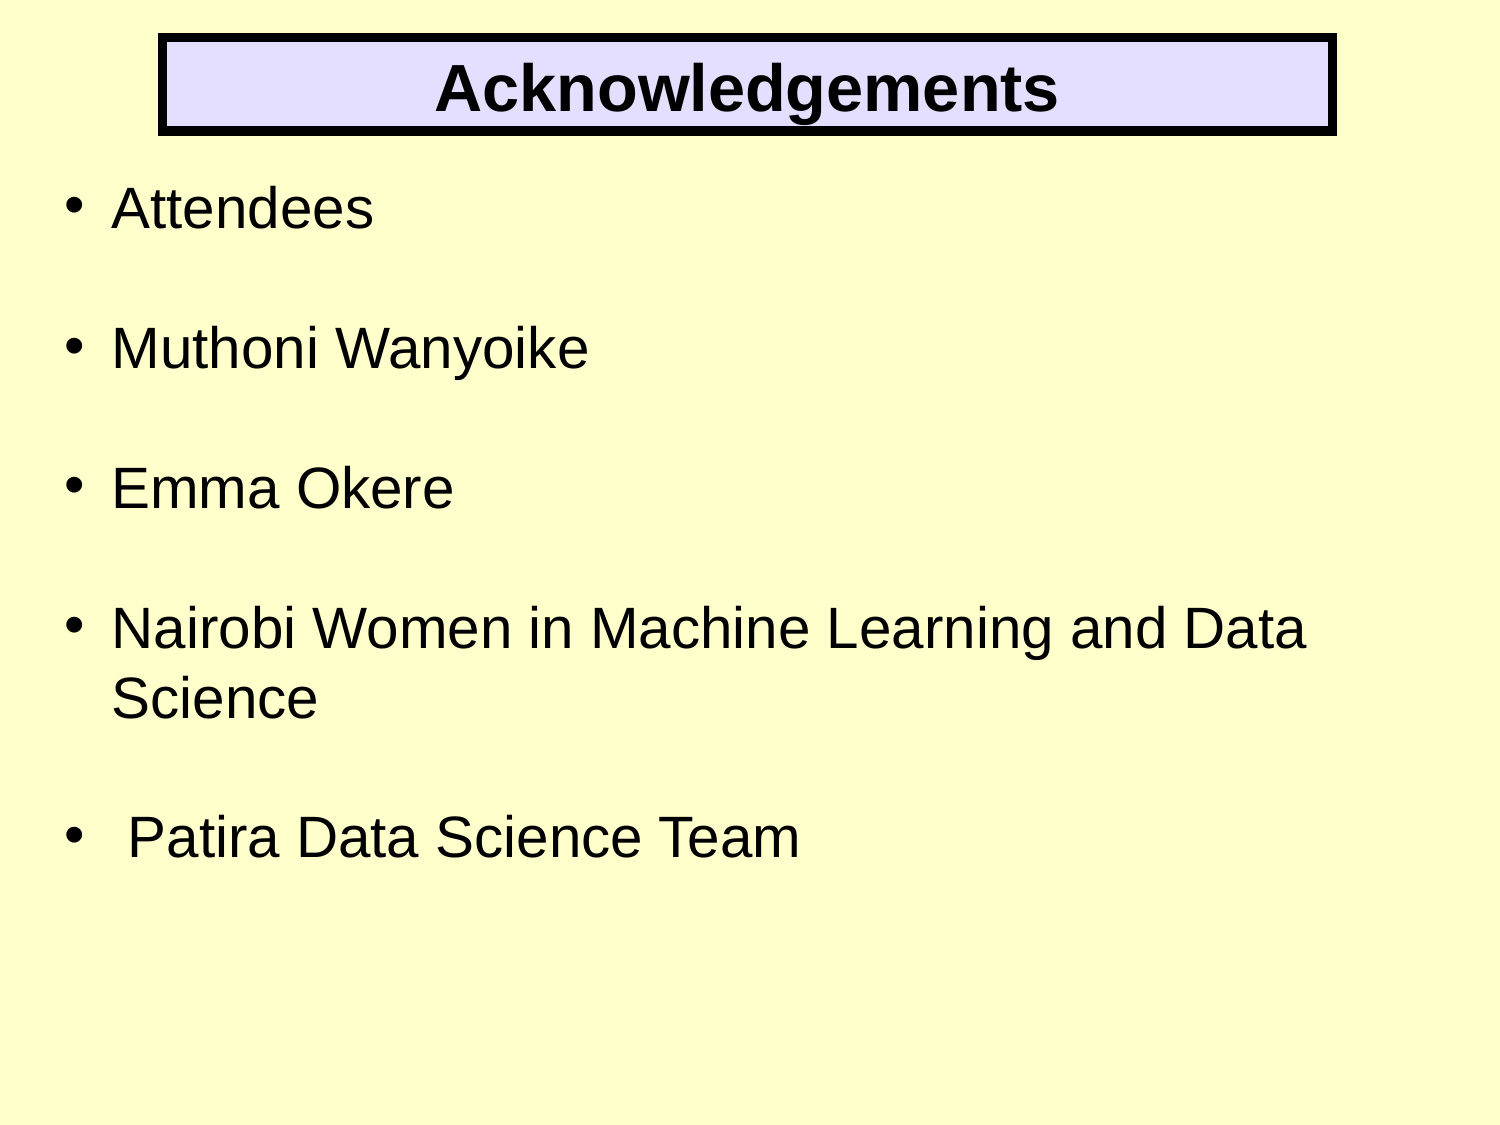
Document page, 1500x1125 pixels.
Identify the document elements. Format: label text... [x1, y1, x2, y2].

text_box Attendees Muthoni Wanyoike Emma Okere Nairobi Women in Machine Learning and Data Science Patira Data Science Team [49, 162, 1413, 877]
text_box Acknowledgements [162, 37, 1333, 132]
